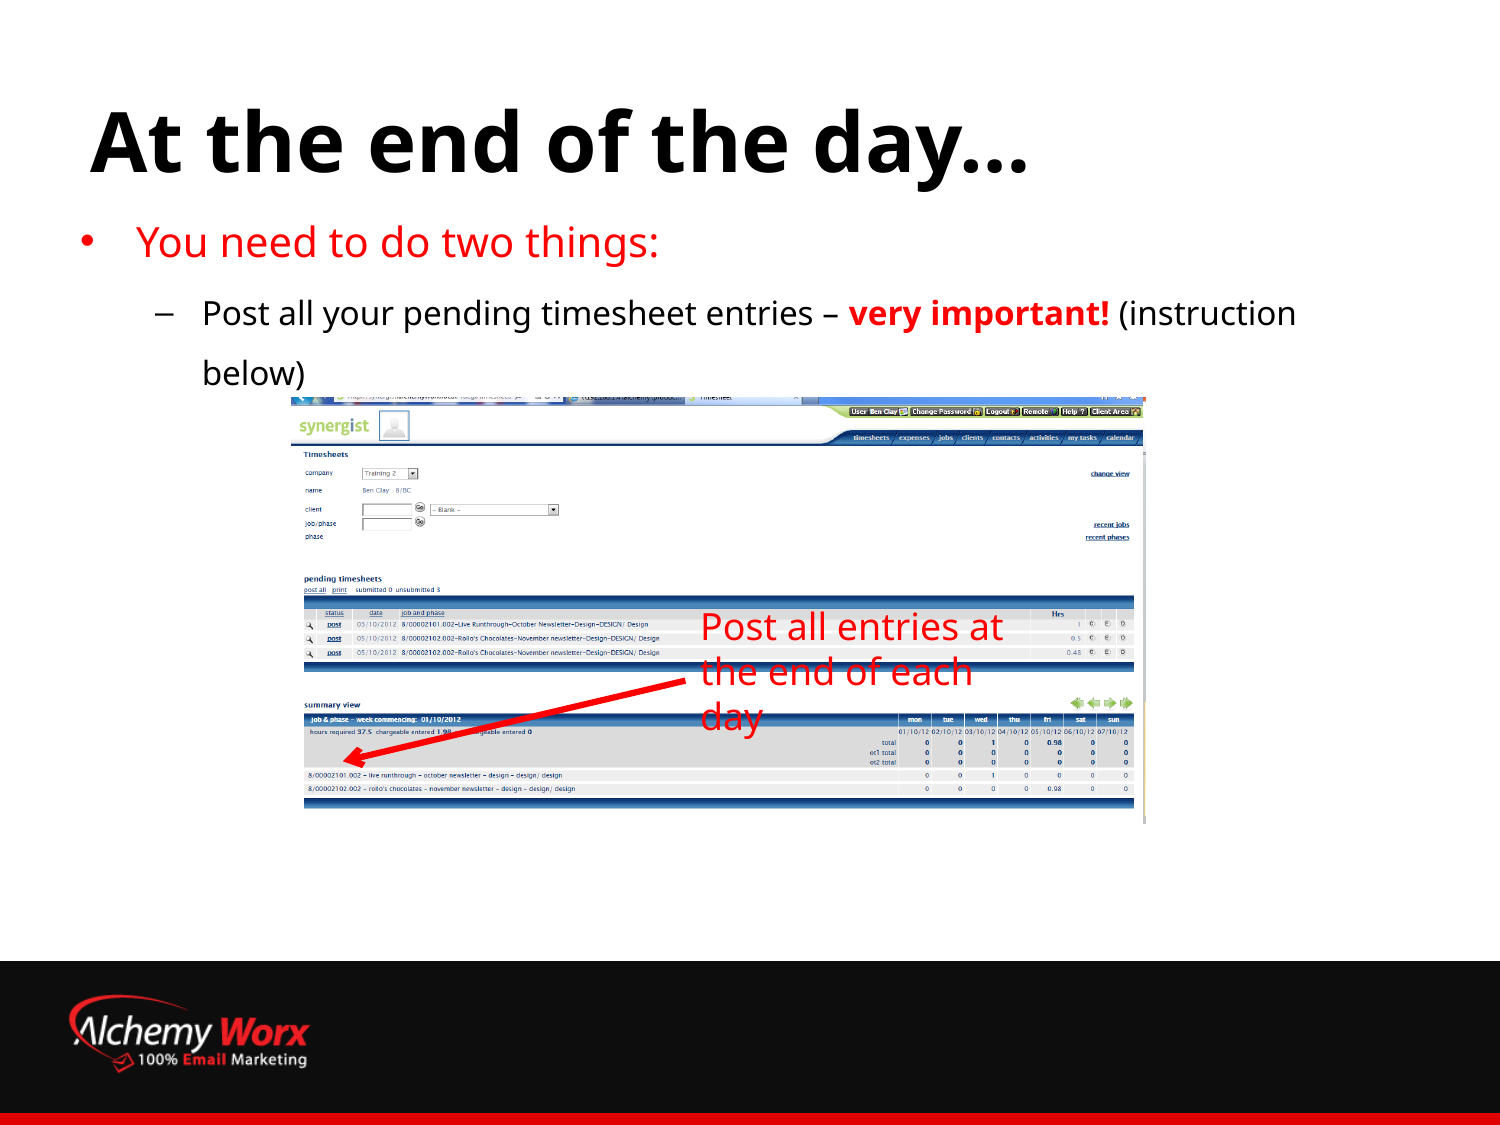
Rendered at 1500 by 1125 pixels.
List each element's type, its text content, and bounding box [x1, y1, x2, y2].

title At the end of the day… [74, 44, 1426, 233]
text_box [342, 680, 686, 762]
picture [41, 975, 339, 1094]
picture [290, 396, 1147, 824]
list You need to do two things: Post all your pending timesheet entries – very important! (instruction below) [64, 207, 1412, 870]
